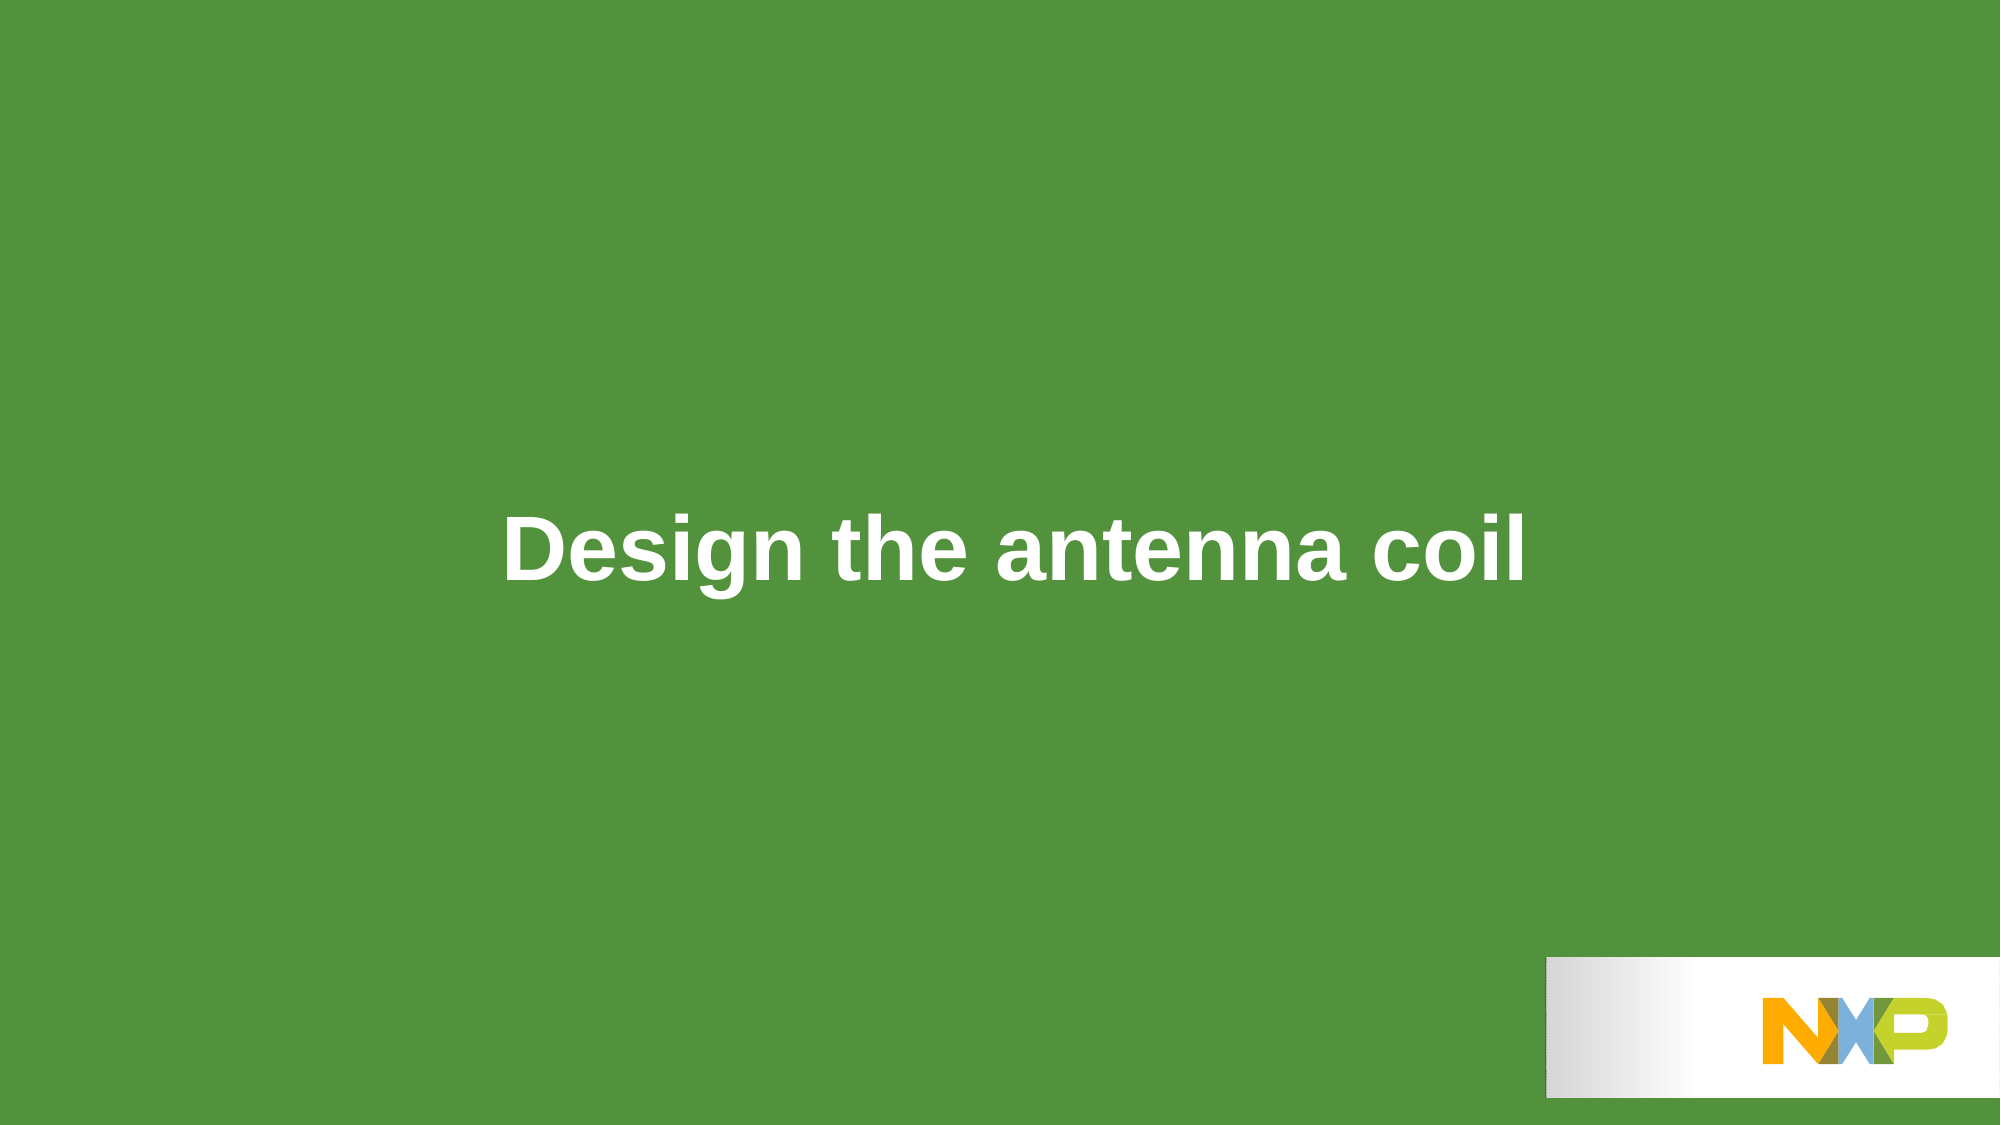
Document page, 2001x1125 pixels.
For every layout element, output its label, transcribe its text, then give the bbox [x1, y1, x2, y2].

text_box [1873, 997, 1948, 1065]
title Design the antenna coil [499, 447, 1533, 638]
text_box [0, 0, 2000, 1125]
text_box [1762, 997, 1839, 1065]
text_box [1873, 997, 1893, 1030]
text_box [1839, 997, 1873, 1065]
text_box [1545, 957, 2000, 1098]
text_box [1873, 1032, 1893, 1065]
text_box [1819, 997, 1839, 1030]
text_box [1819, 1032, 1839, 1065]
